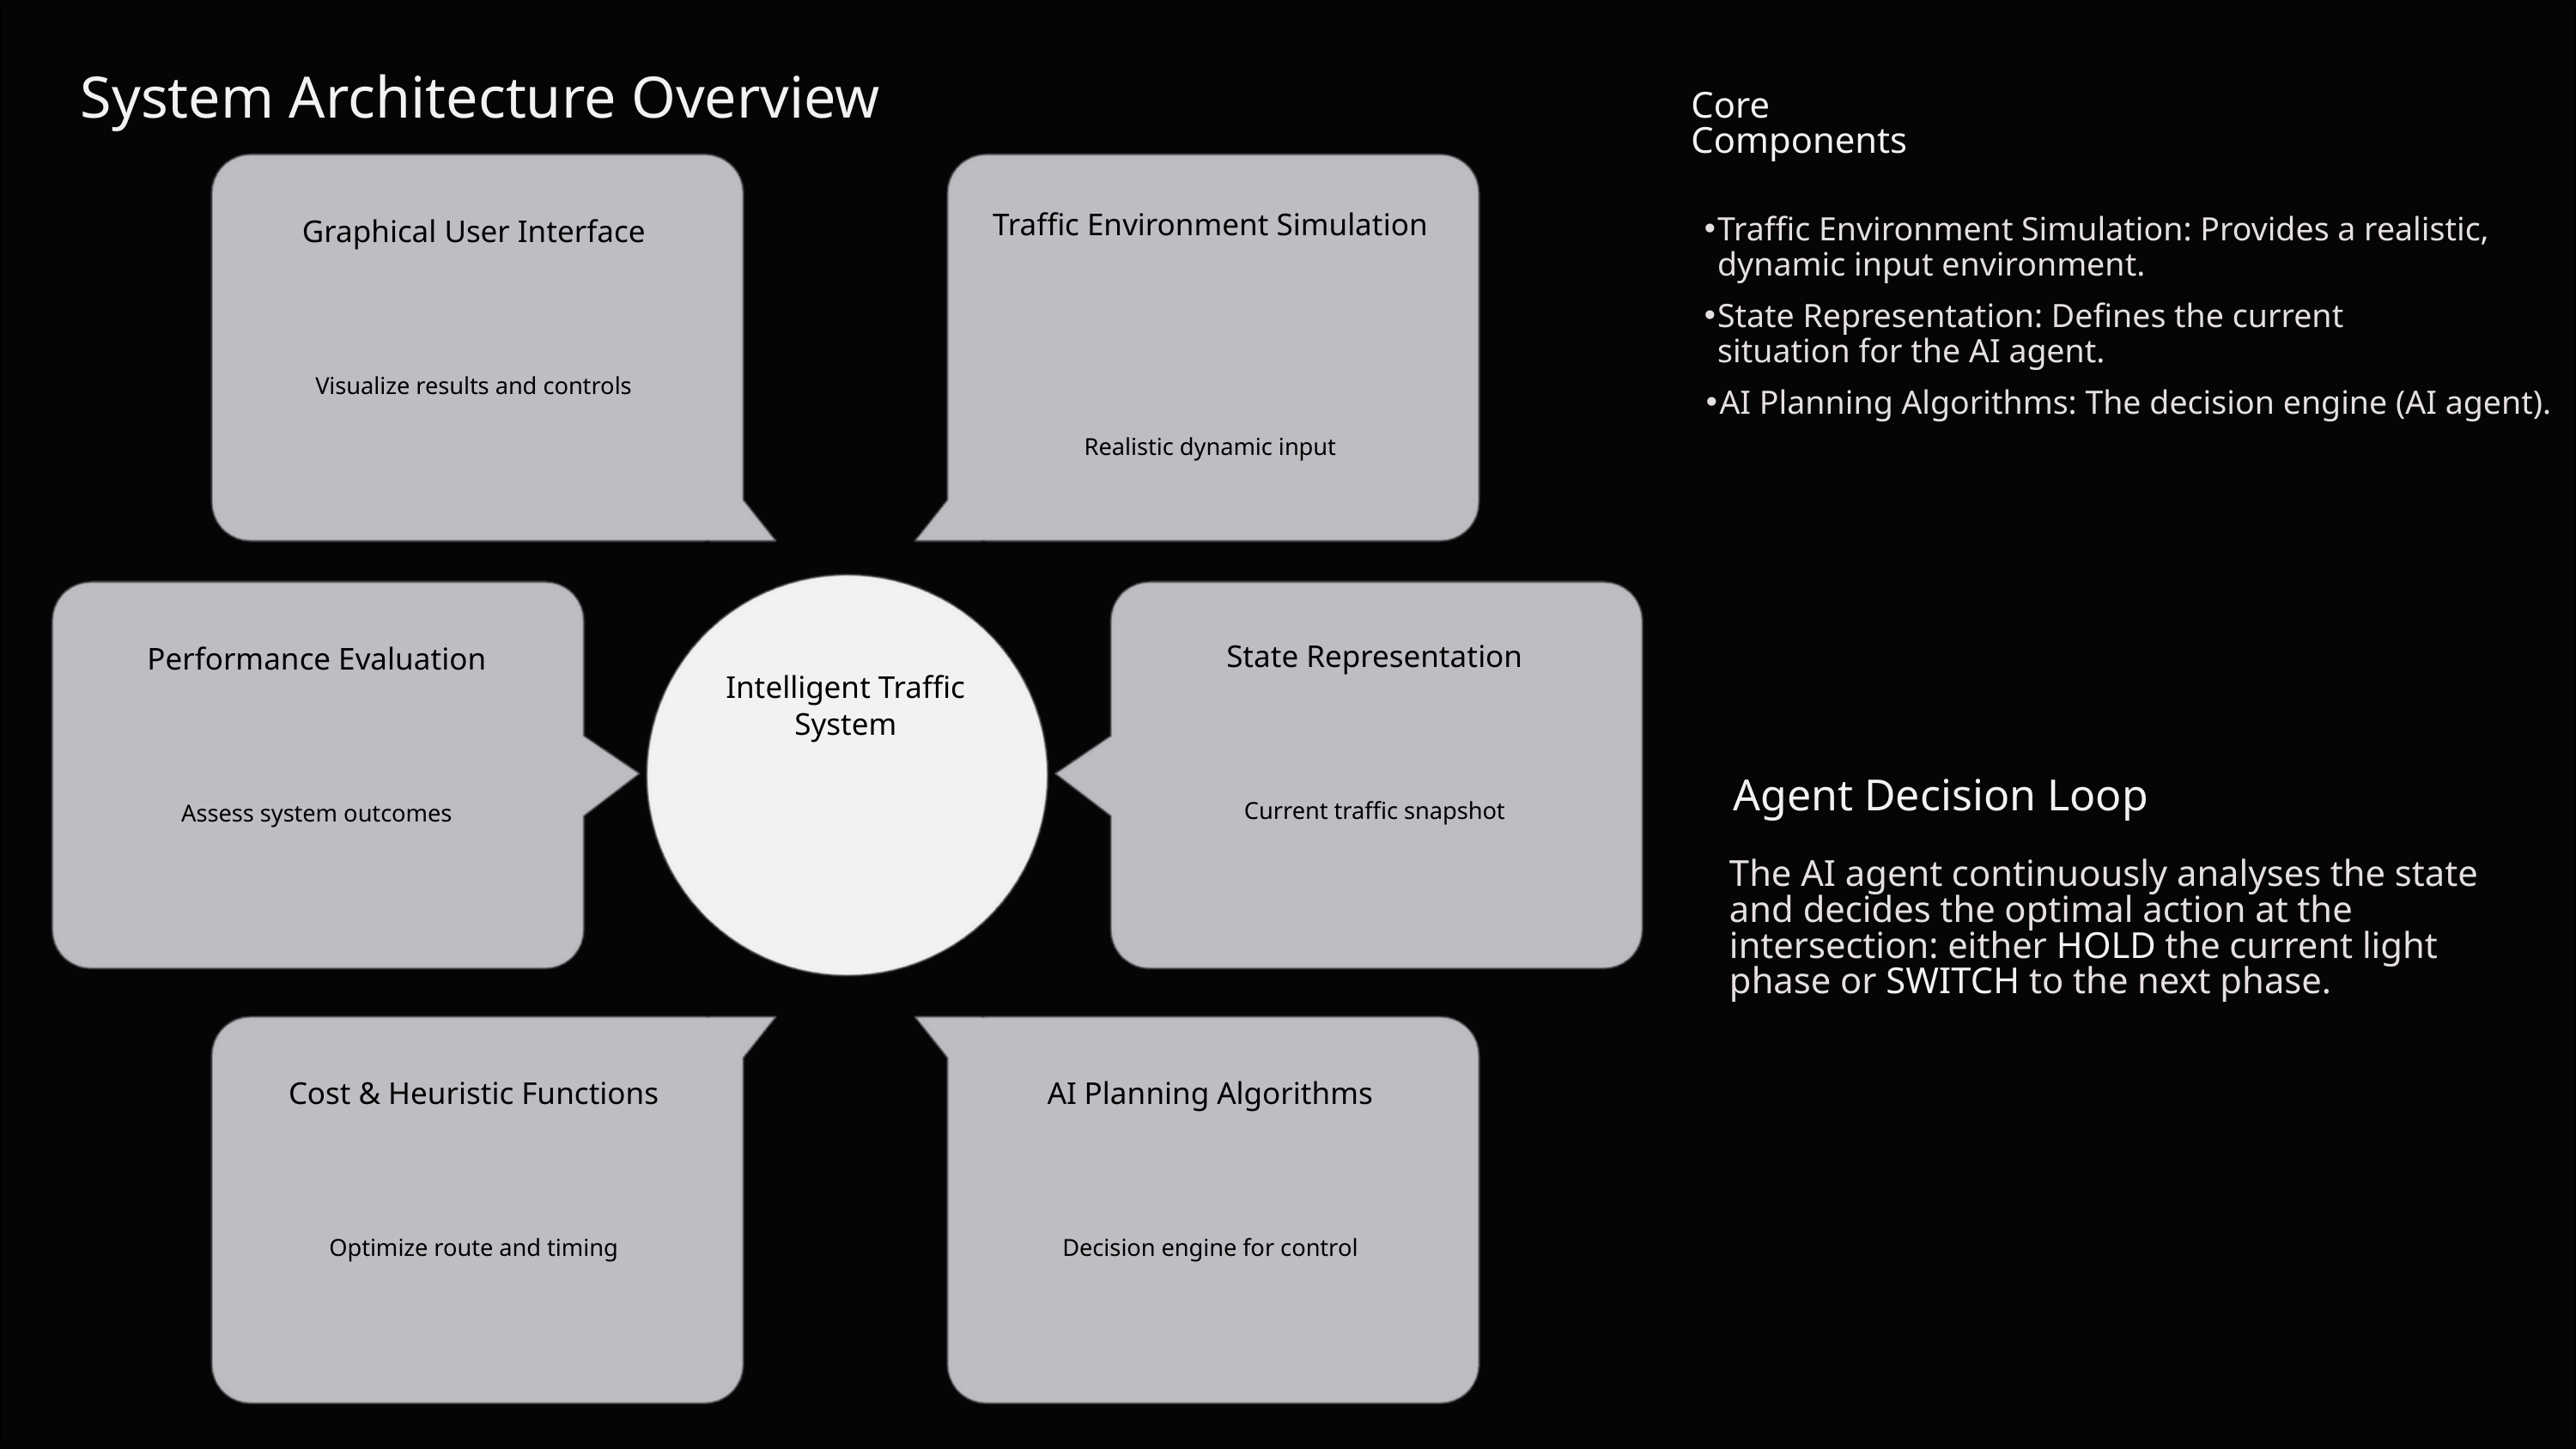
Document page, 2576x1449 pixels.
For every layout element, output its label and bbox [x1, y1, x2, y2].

text_box [0, 0, 2576, 1449]
